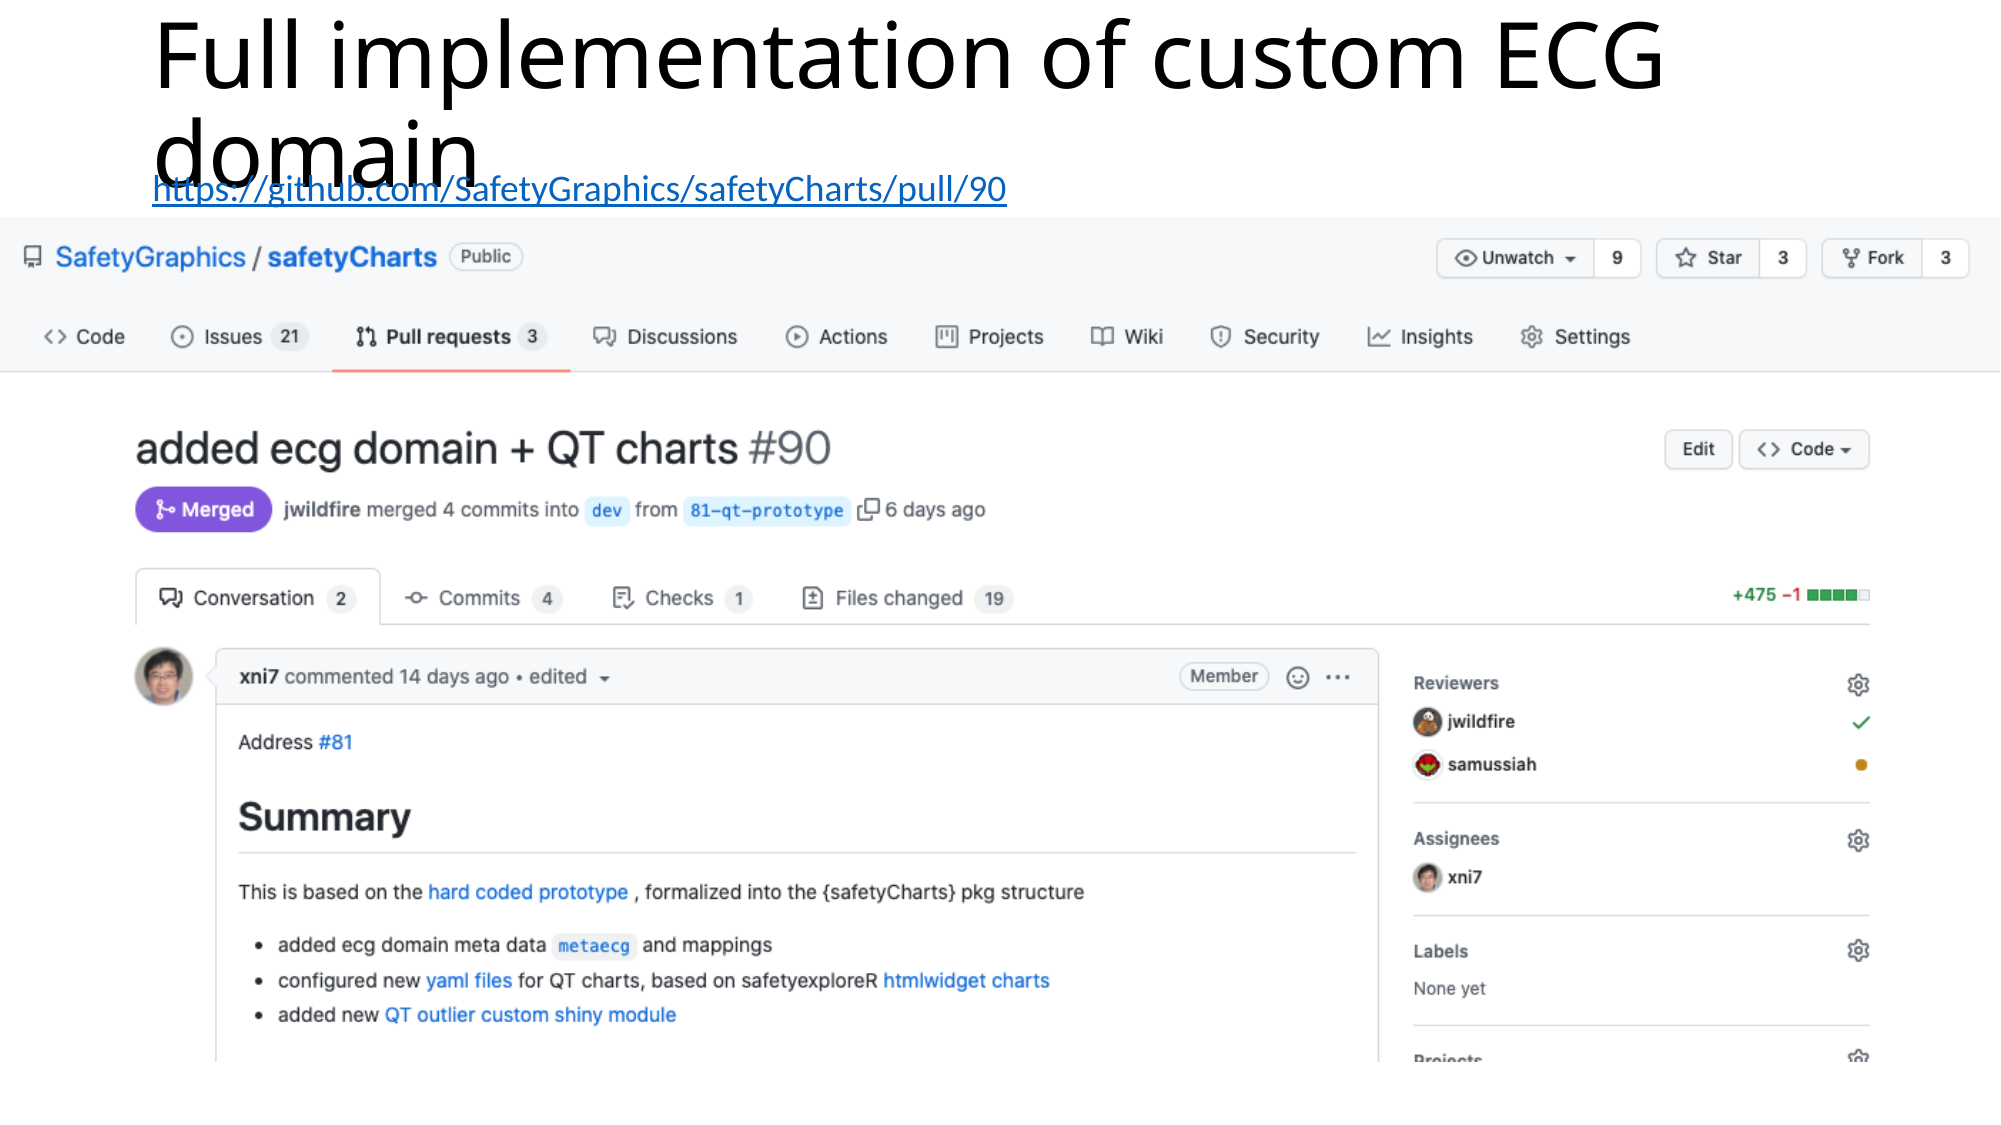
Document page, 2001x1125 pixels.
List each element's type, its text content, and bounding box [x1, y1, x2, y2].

text_box https://github.com/SafetyGraphics/safetyCharts/pull/90 [137, 156, 1138, 217]
title Full implementation of custom ECG domain [137, 0, 1863, 217]
picture [0, 217, 2000, 1062]
